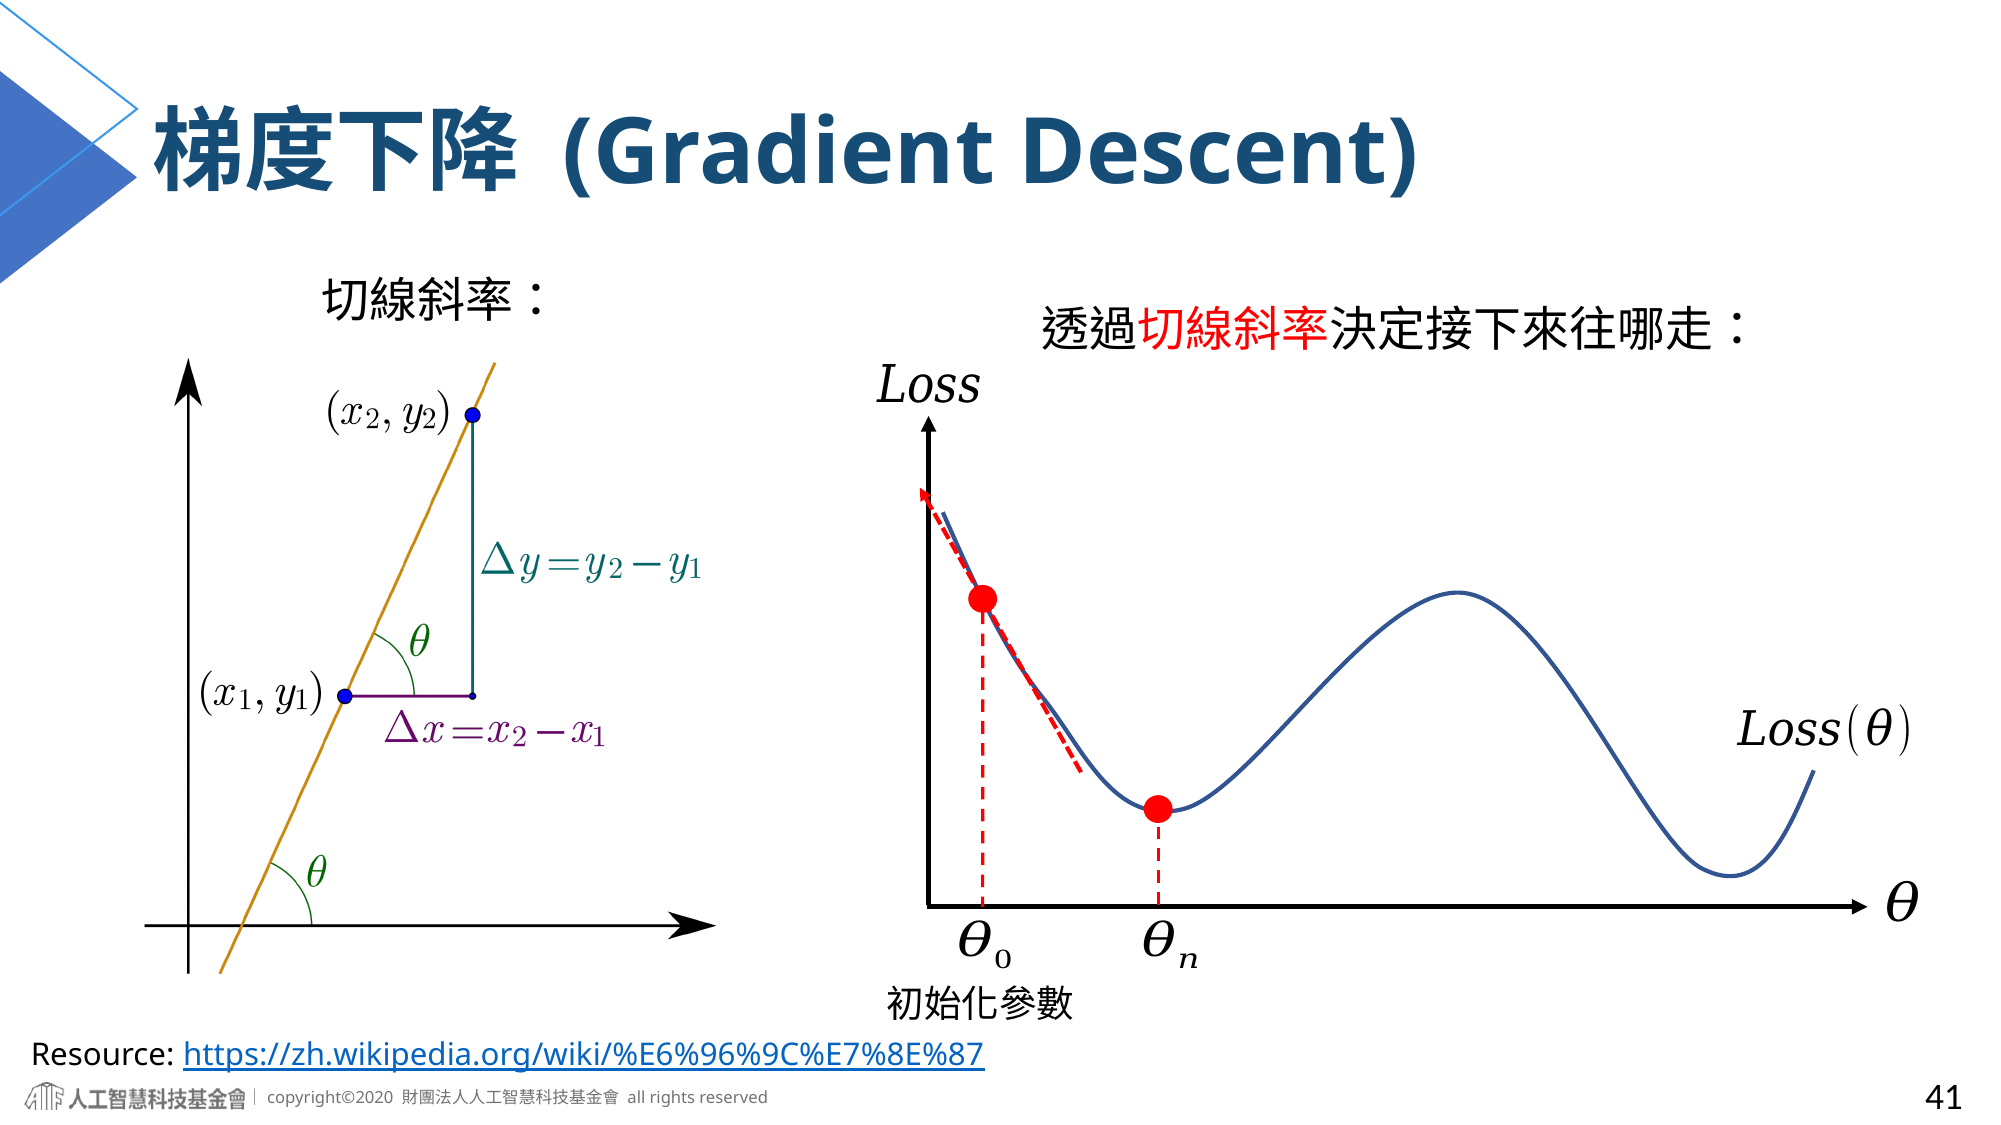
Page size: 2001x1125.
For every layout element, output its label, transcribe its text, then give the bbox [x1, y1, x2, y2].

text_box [136, 269, 725, 983]
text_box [871, 356, 1922, 1034]
title 梯度下降 (Gradient Descent) [137, 45, 1937, 263]
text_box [919, 291, 1942, 773]
text_box 41 [1910, 1064, 1981, 1125]
text_box Resource: https://zh.wikipedia.org/wiki/%E6%96%9C%E7%8E%87 [16, 1026, 1028, 1085]
